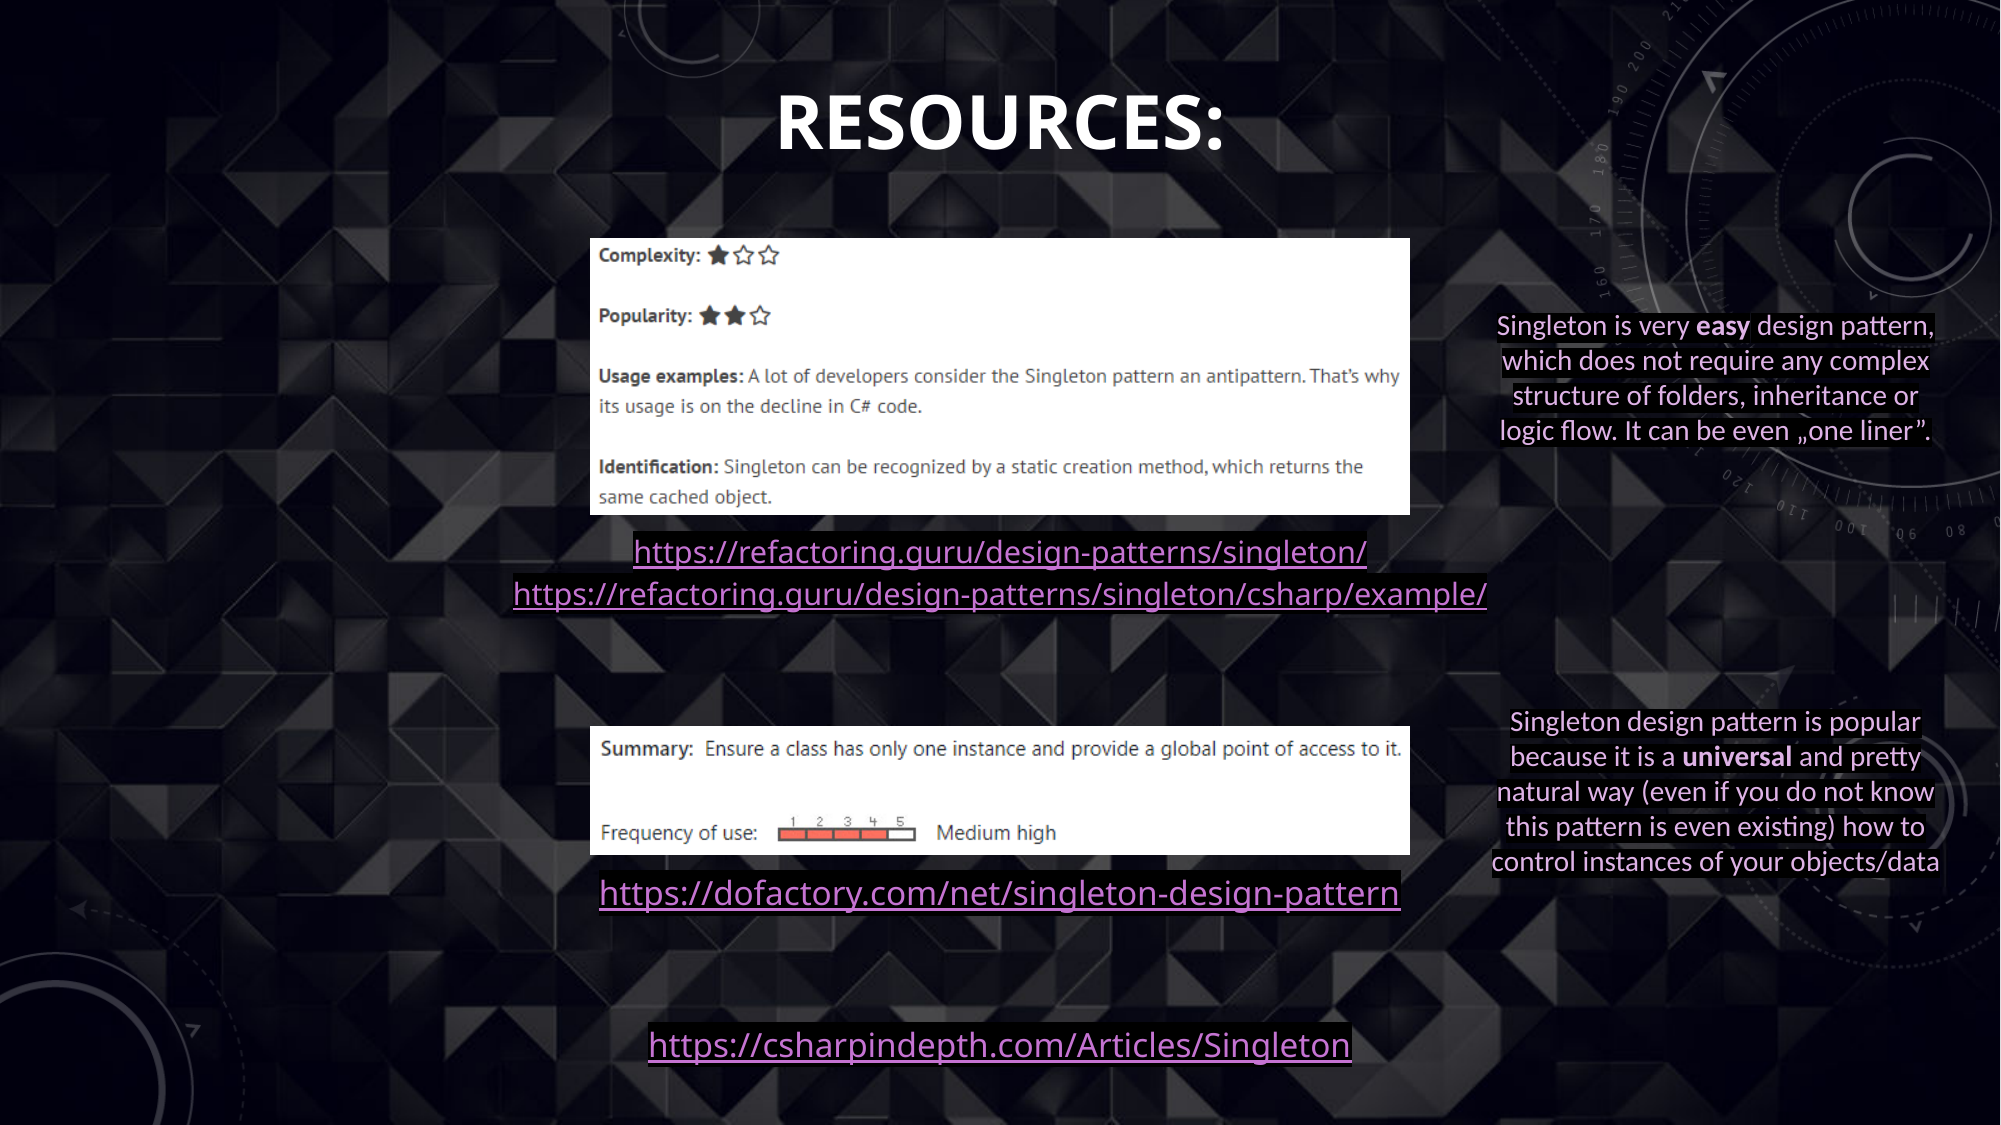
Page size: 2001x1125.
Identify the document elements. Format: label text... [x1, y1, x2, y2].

text_box Singleton design pattern is popular because it is a universal and pretty natural way (even if you do not know this pattern is even existing) how to control instances of your objects/data [1471, 694, 1961, 885]
title Resources: [169, 0, 1831, 239]
text_box https://refactoring.guru/design-patterns/singleton/ https://refactoring.guru/design-patterns/singleton/csharp/example/ [169, 525, 1831, 625]
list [589, 238, 1410, 516]
picture [0, 0, 2001, 1125]
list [589, 725, 1410, 855]
text_box Singleton is very easy design pattern, which does not require any complex structure of folders, inheritance or logic flow. It can be even „one liner”. [1471, 298, 1961, 454]
text_box https://csharpindepth.com/Articles/Singleton [633, 1016, 1367, 1077]
text_box https://dofactory.com/net/singleton-design-pattern [169, 863, 1831, 927]
